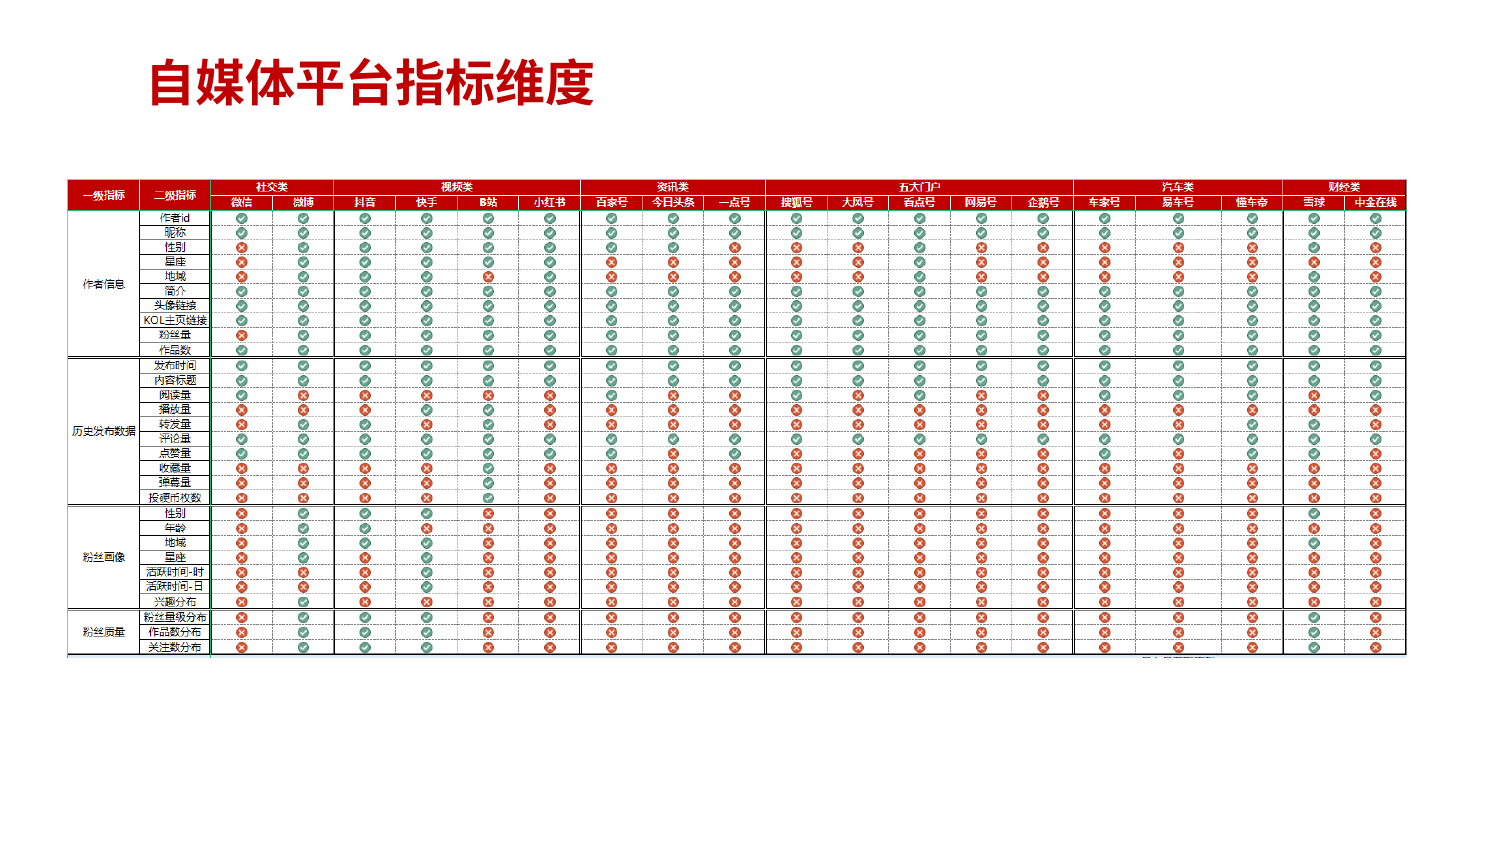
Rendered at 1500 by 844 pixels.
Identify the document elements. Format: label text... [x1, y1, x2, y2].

picture [67, 179, 1407, 658]
text_box 自媒体平台指标维度 [130, 51, 611, 120]
